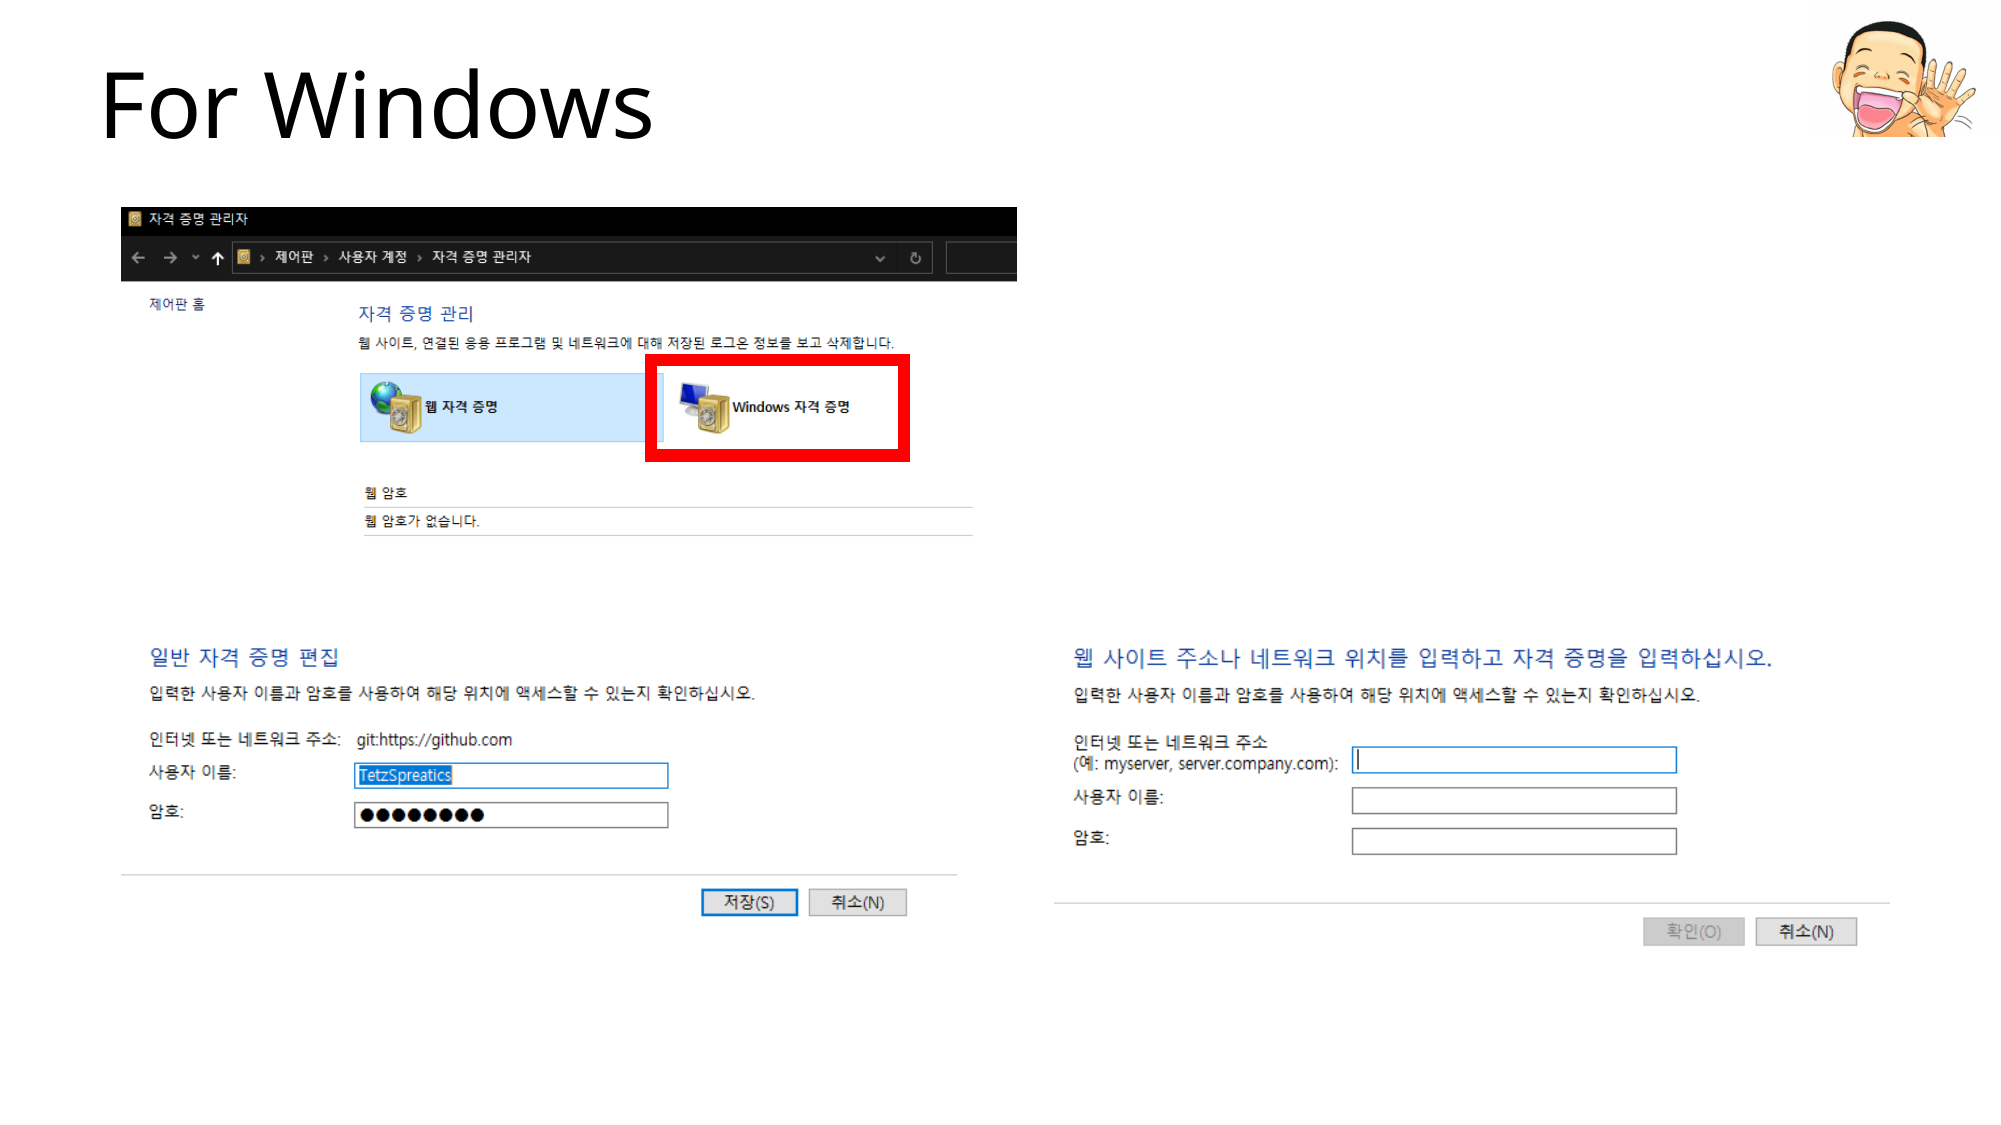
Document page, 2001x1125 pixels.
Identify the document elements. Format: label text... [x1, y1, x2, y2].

picture [1931, 0, 2000, 137]
picture [121, 638, 957, 940]
title For Windows [83, 0, 1931, 218]
picture [1054, 638, 1890, 961]
picture [121, 207, 1017, 563]
